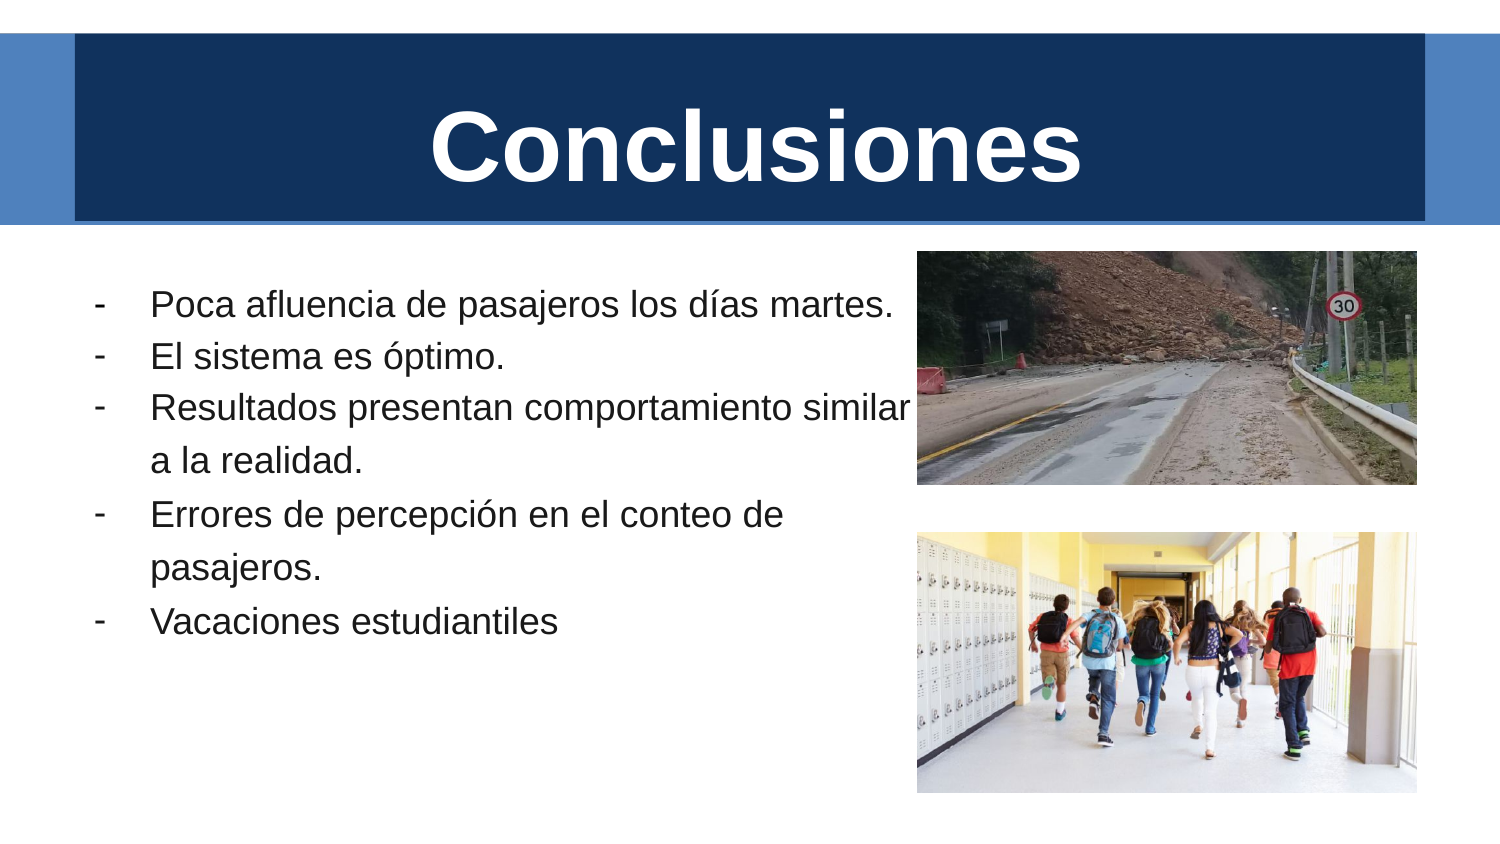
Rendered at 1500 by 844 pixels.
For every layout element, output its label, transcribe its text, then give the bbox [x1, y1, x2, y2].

text_box [0, 33, 1500, 225]
text_box Conclusiones [74, 33, 1426, 221]
picture [917, 250, 1418, 485]
picture [917, 531, 1418, 793]
text_box Poca afluencia de pasajeros los días martes. El sistema es óptimo. Resultados presentan comportamiento similar a la realidad. Errores de percepción en el conteo de pasajeros. Vacaciones estudiantiles [74, 239, 1425, 808]
